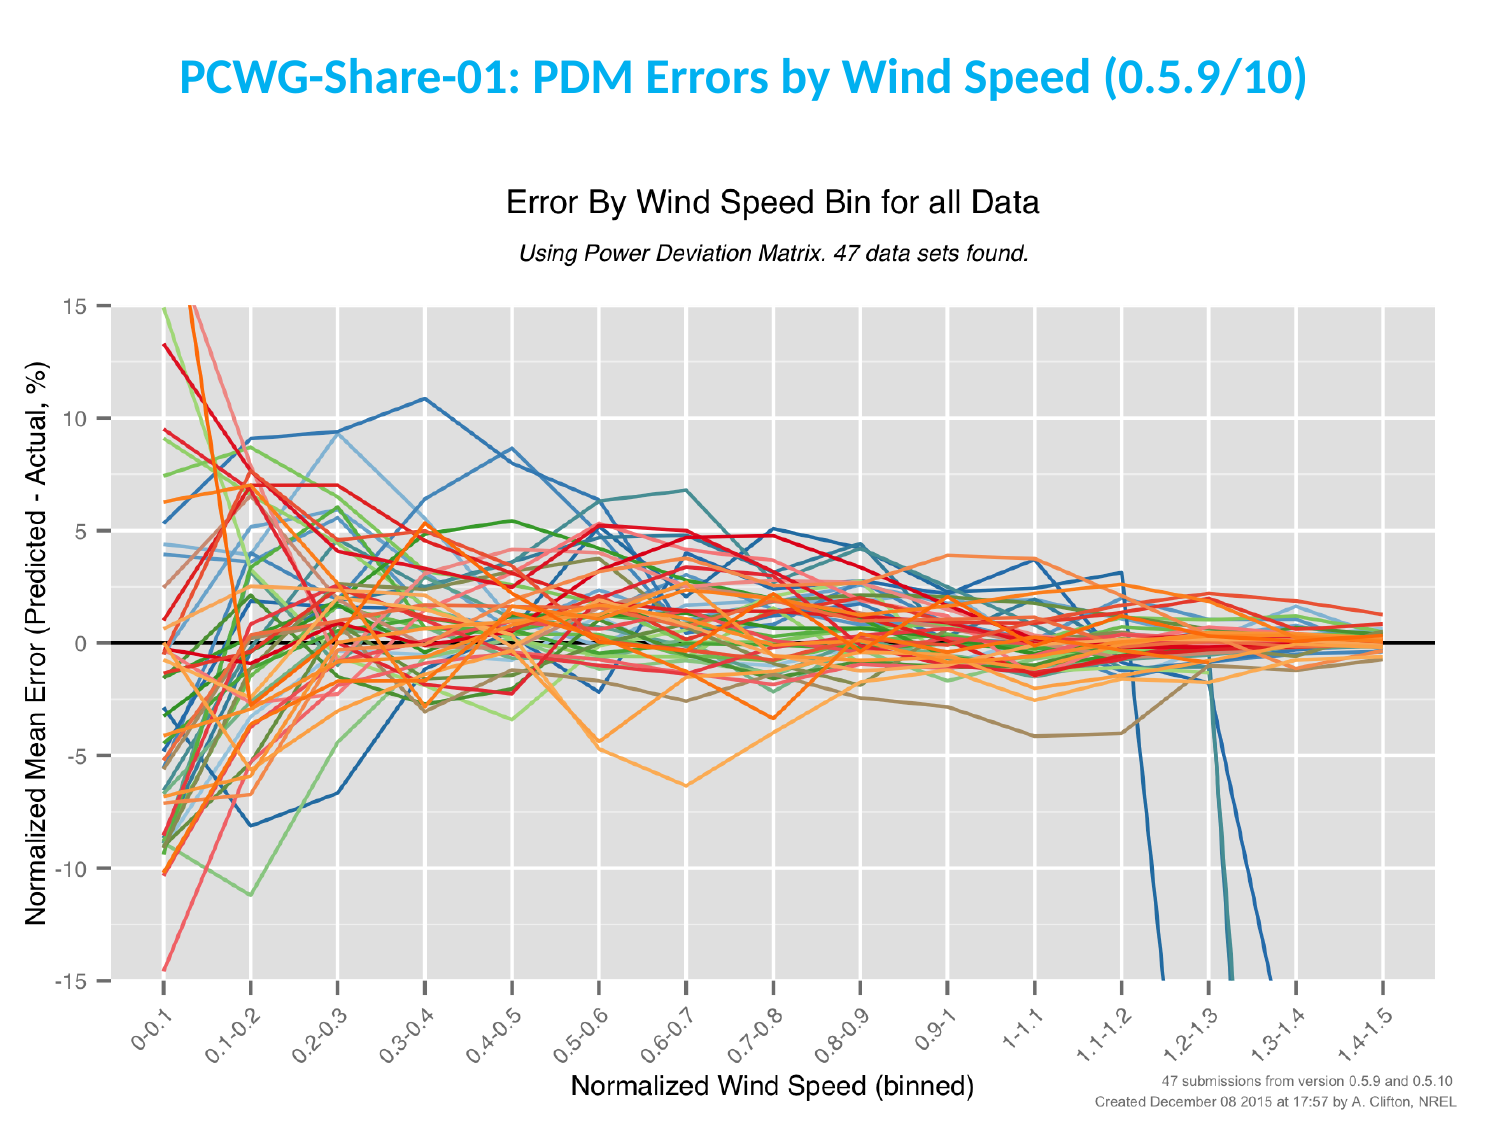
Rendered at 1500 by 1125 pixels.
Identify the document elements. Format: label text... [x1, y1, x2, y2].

picture [0, 137, 1476, 1125]
text_box PCWG-Share-01: PDM Errors by Wind Speed (0.5.9/10) [0, 34, 1494, 114]
